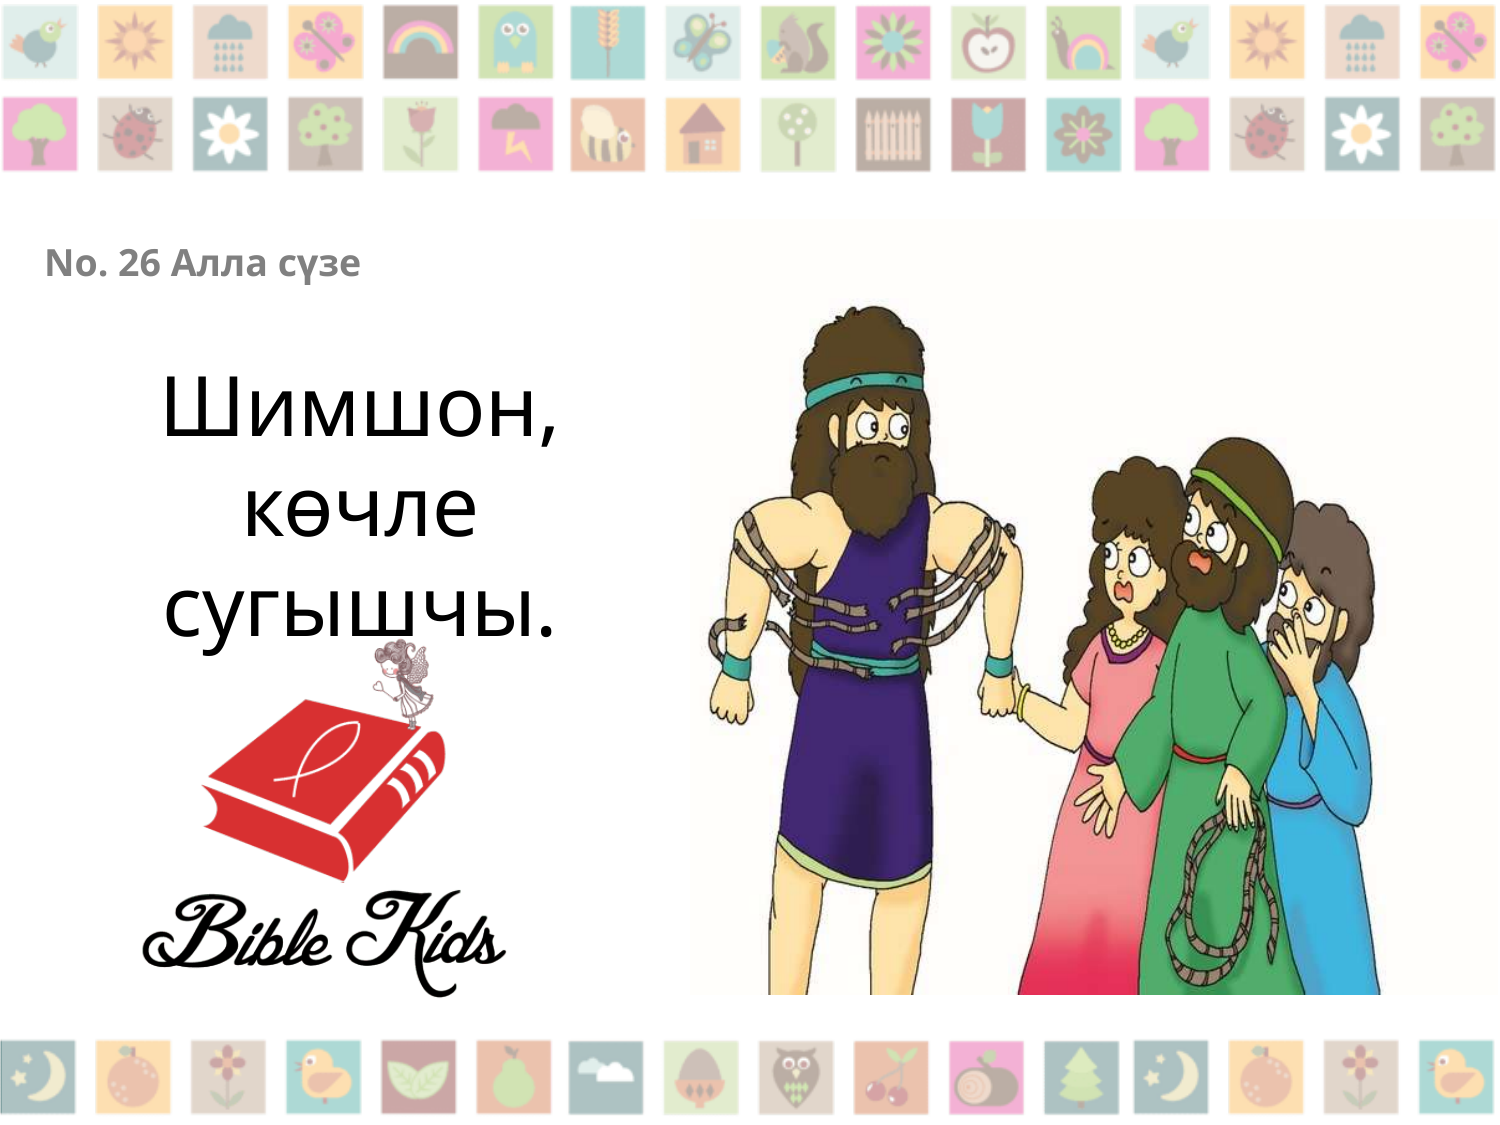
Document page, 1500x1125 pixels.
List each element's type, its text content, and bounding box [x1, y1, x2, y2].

text_box No. 26 Алла сүзе [29, 231, 606, 292]
picture [690, 219, 1498, 996]
picture [117, 600, 544, 1027]
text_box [0, 1028, 1500, 1118]
text_box Шимшон, көчле сугышчы. [29, 345, 685, 661]
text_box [0, 3, 1500, 181]
